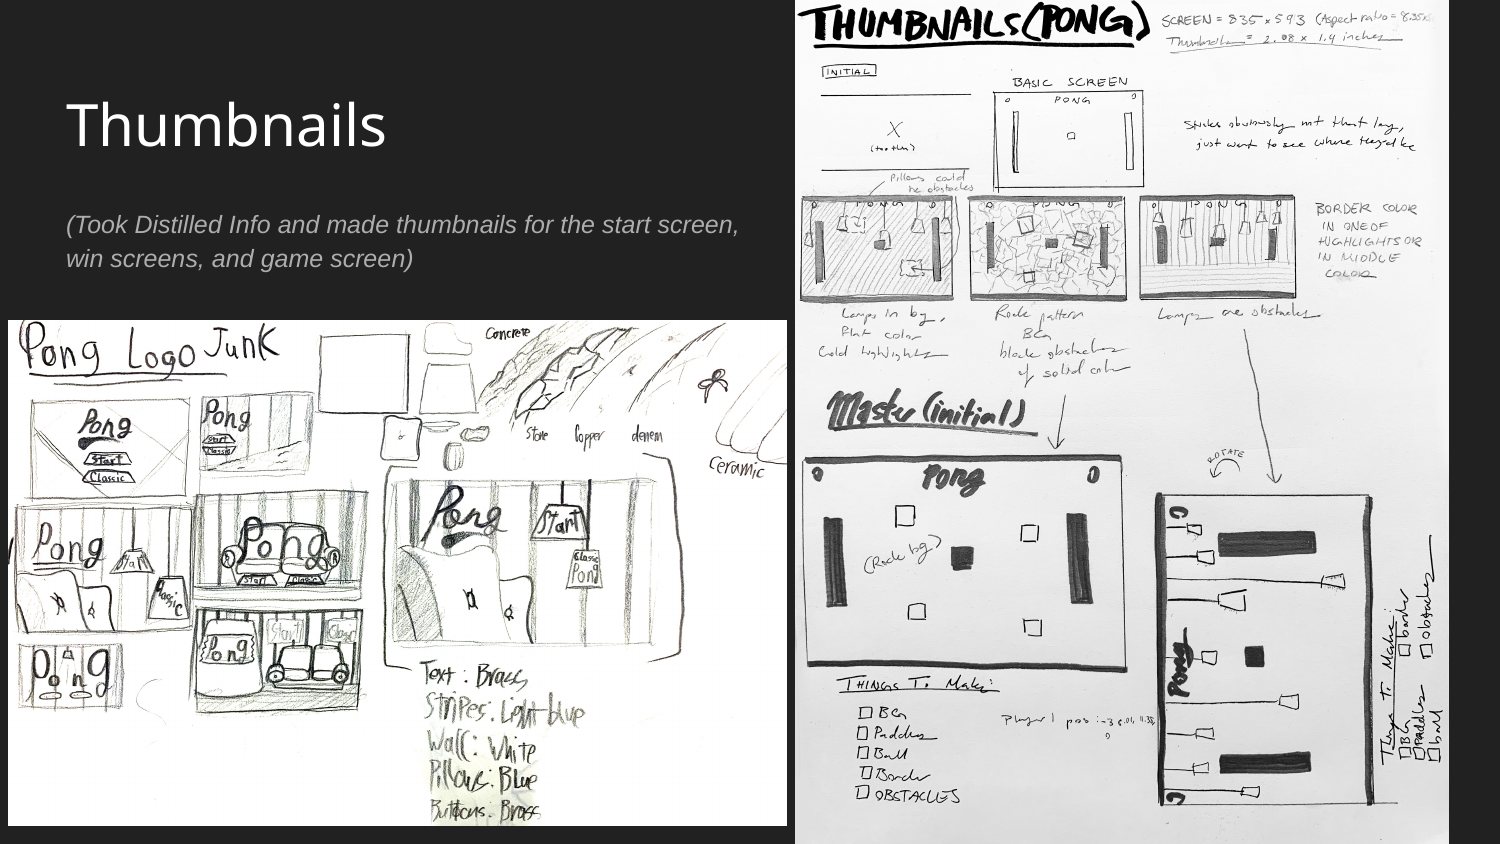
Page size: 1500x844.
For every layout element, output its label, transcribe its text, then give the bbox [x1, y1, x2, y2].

picture [794, 0, 1450, 844]
title Thumbnails [51, 72, 789, 167]
picture [7, 320, 787, 826]
list (Took Distilled Info and made thumbnails for the start screen, win screens, and game screen) [51, 189, 787, 320]
